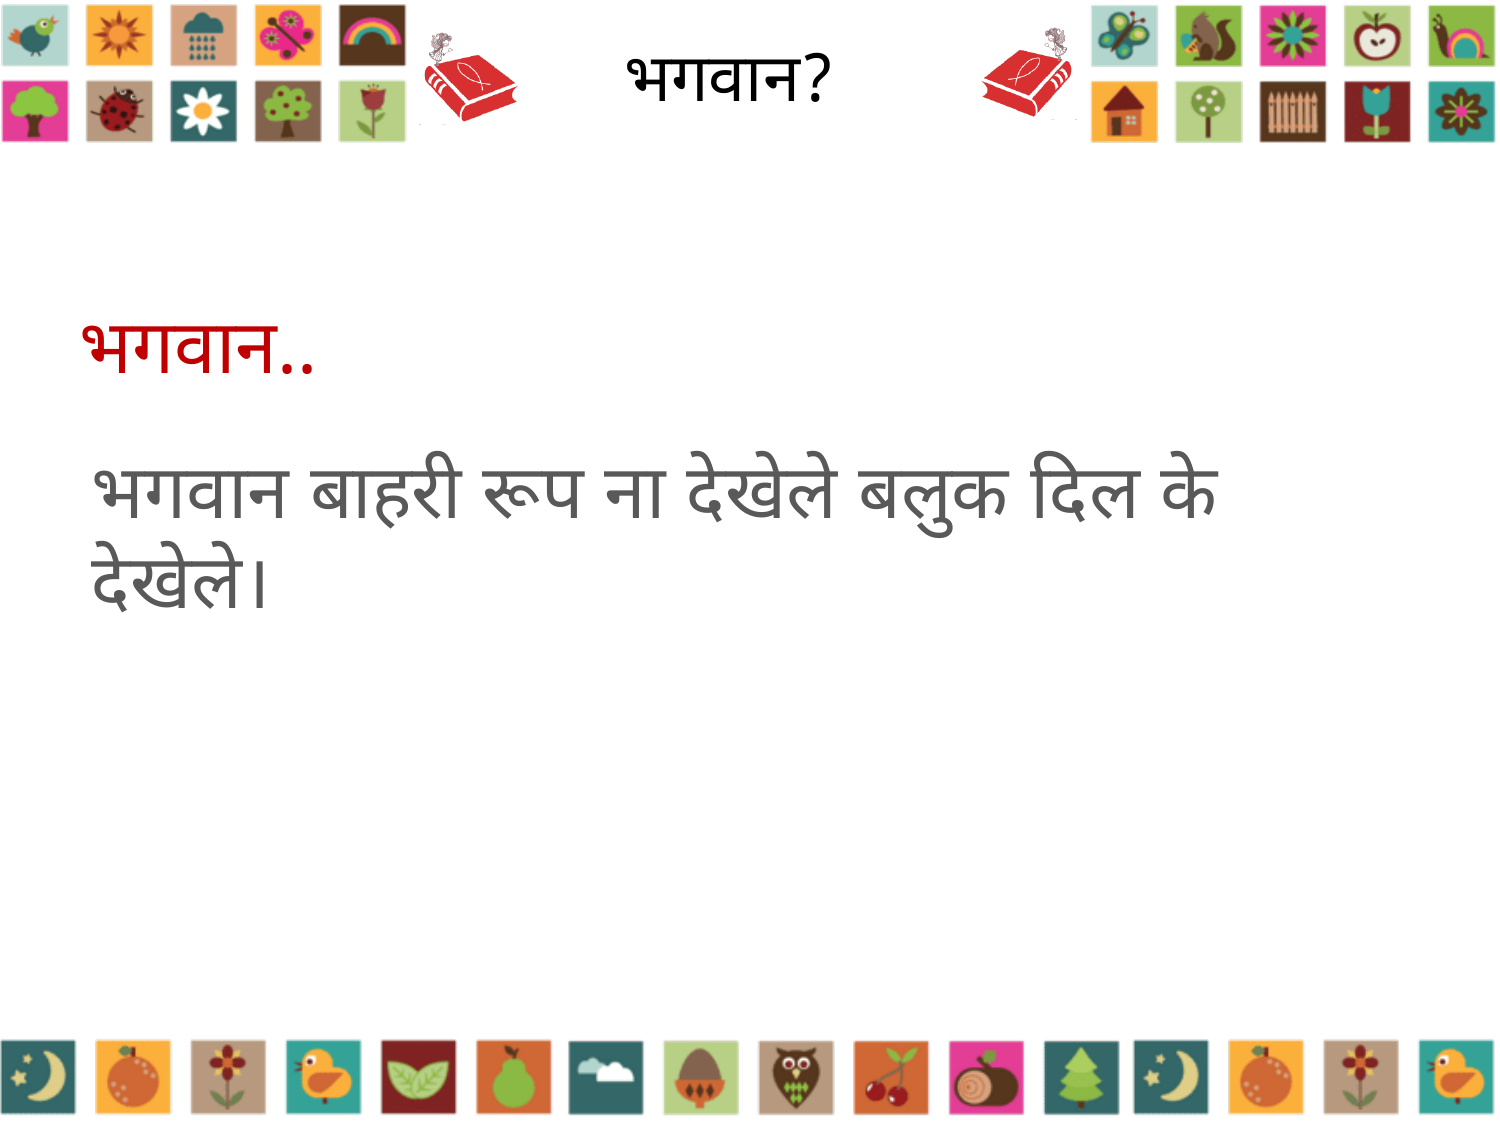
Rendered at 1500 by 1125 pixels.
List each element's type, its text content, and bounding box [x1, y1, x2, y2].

picture [0, 3, 550, 150]
picture [950, 3, 1500, 150]
text_box भगवान? [553, 27, 946, 123]
text_box भगवान बाहरी रूप ना देखेले बलुक दिल के देखेले। [76, 436, 1424, 632]
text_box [0, 1028, 1500, 1118]
text_box भगवान.. [64, 290, 1412, 396]
